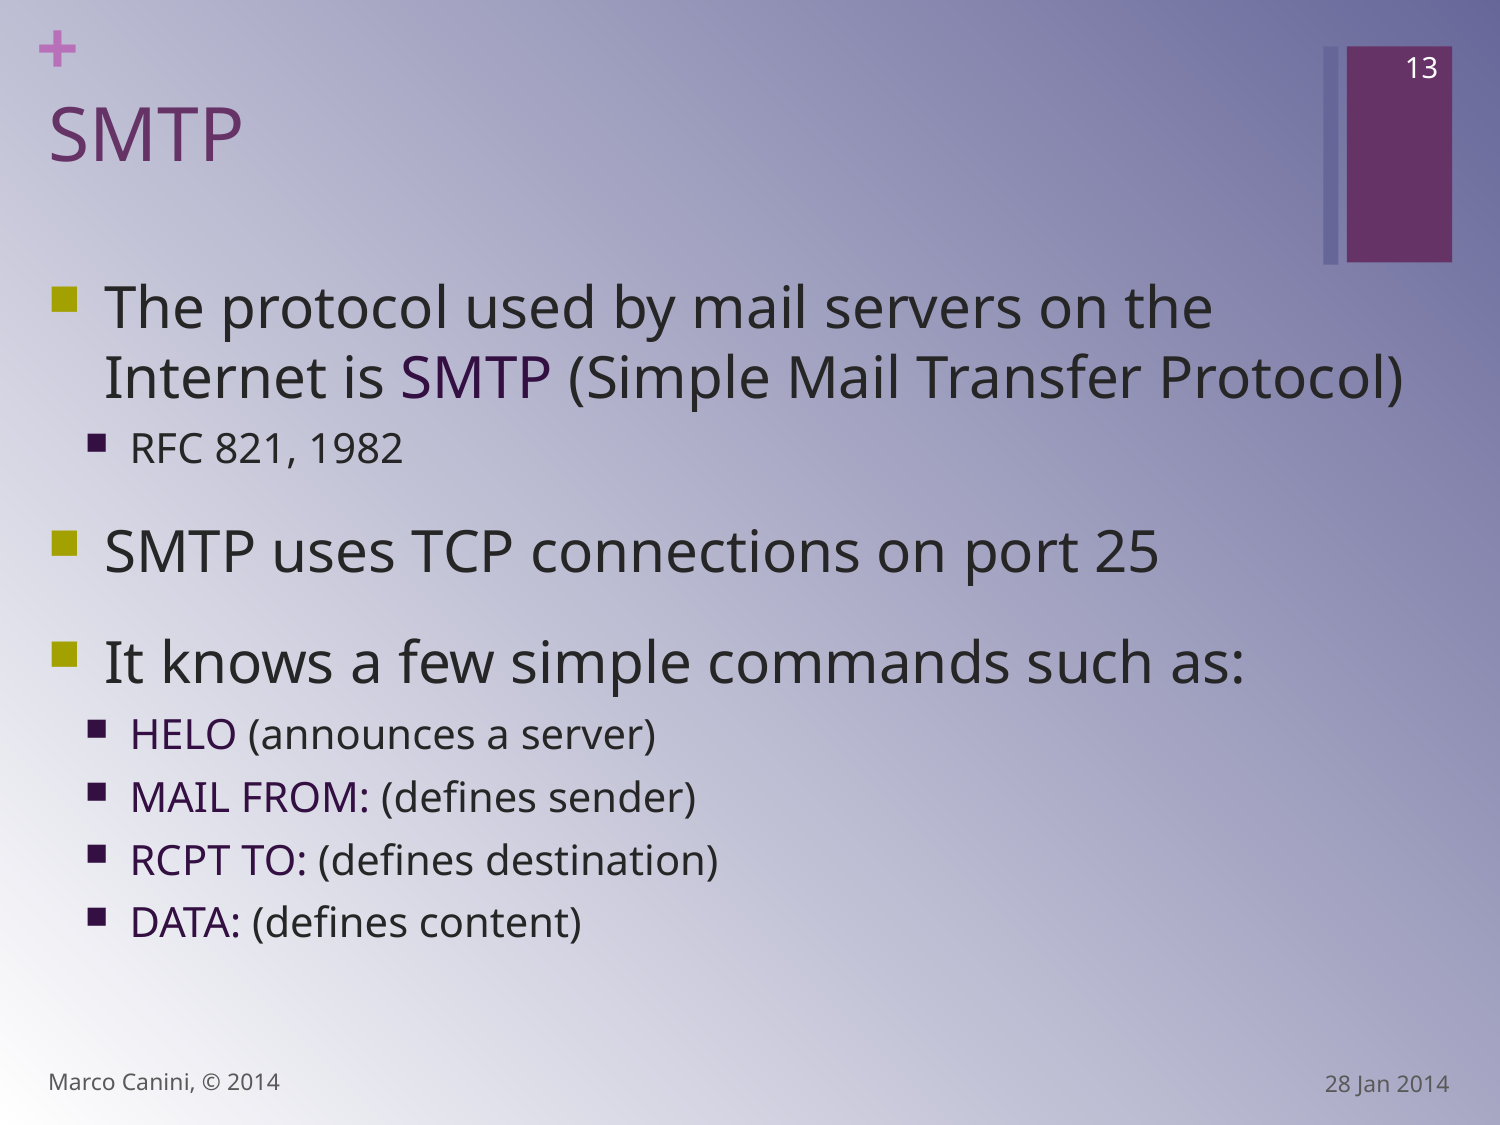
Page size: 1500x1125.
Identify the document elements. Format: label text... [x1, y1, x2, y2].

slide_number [1114, 1053, 1465, 1114]
title SMTP [33, 79, 1322, 262]
list The protocol used by mail servers on the Internet is SMTP (Simple Mail Transfer Protocol) RFC 821, 1982 SMTP uses TCP connections on port 25 It knows a few simple commands such as: HELO (announces a server) MAIL FROM: (defines sender) RCPT TO: (defines destination) DATA: (defines content) [33, 262, 1465, 1054]
slide_number 13 [1362, 39, 1454, 100]
footer Marco Canini, © 2014 [33, 1053, 1038, 1114]
